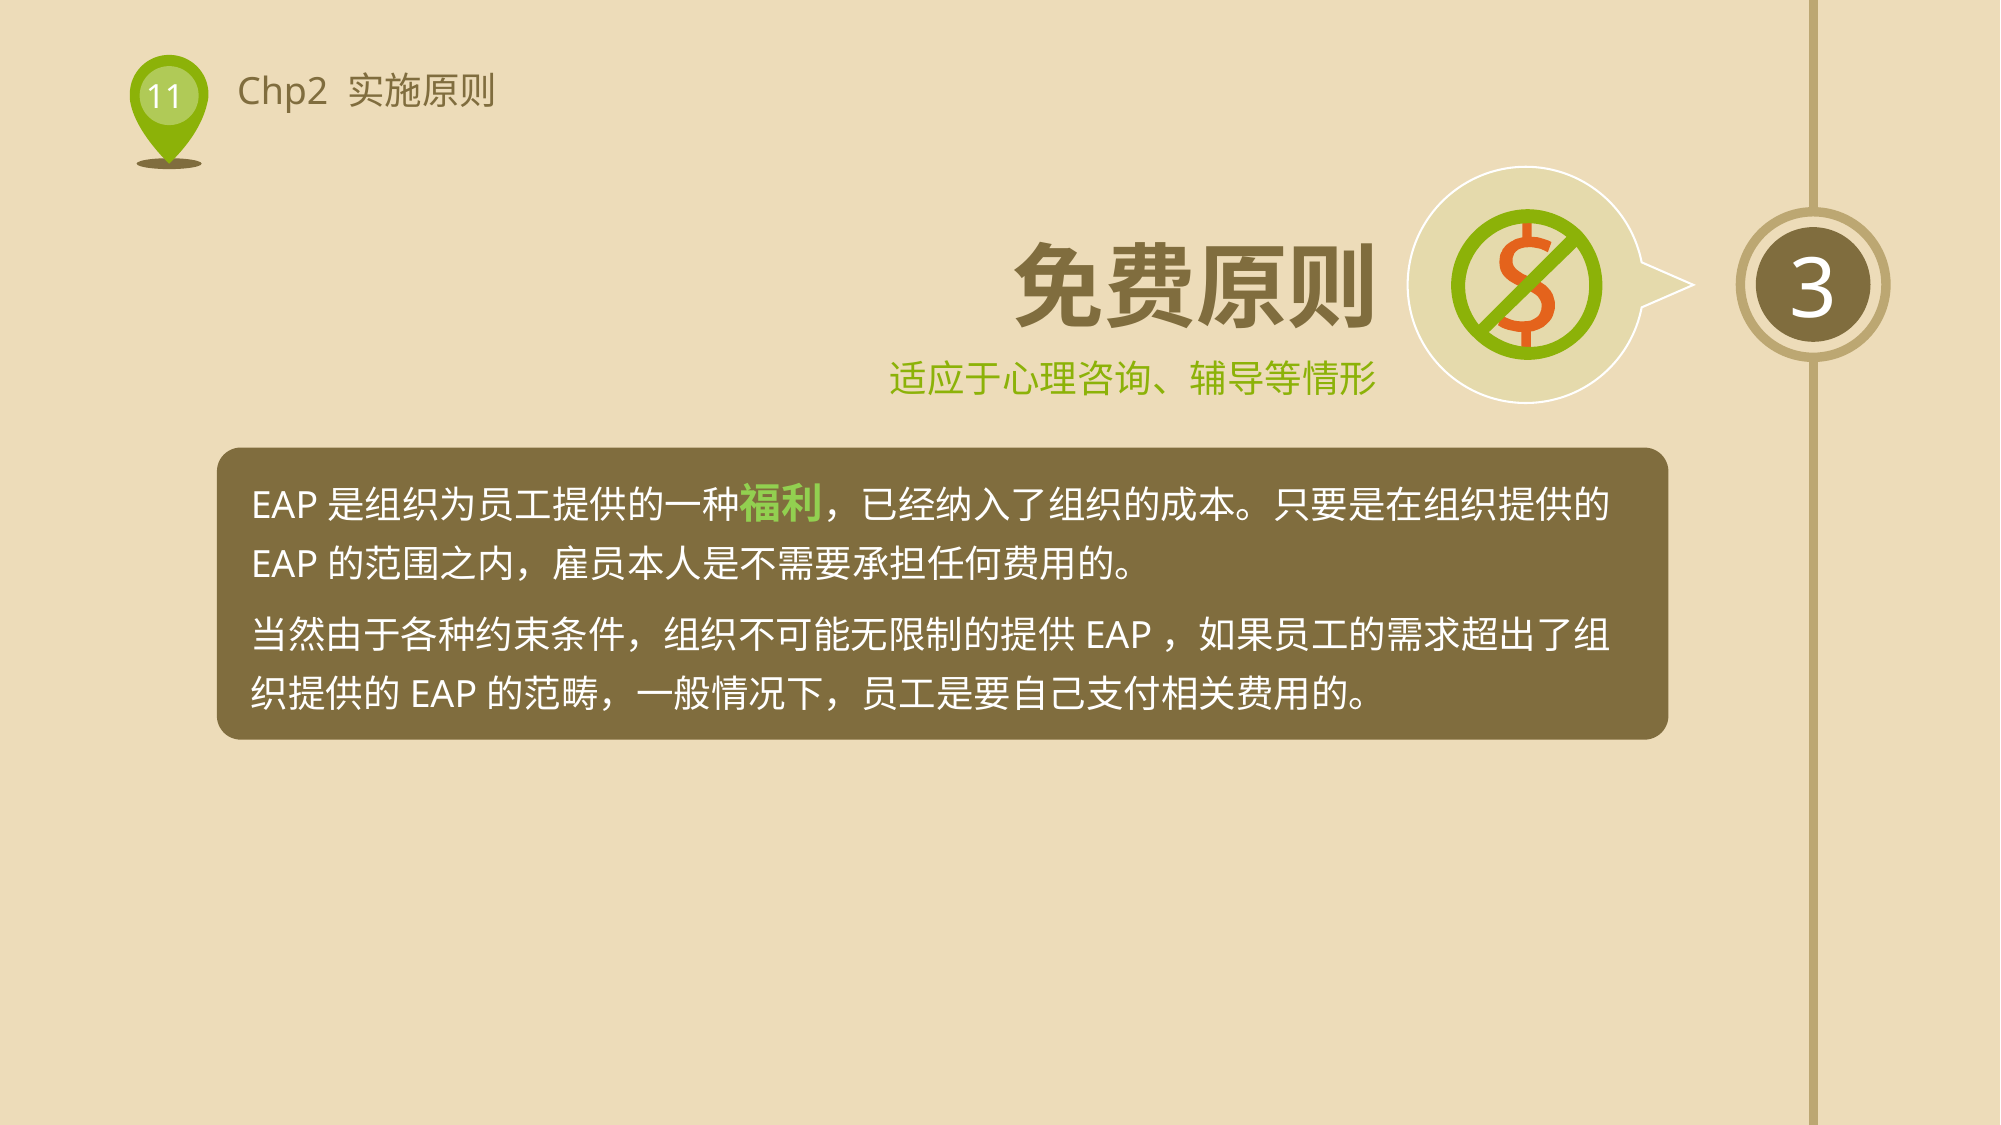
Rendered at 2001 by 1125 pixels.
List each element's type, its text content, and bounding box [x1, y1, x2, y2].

text_box [1739, 211, 1813, 358]
text_box 3 [1814, 226, 1872, 343]
text_box EAP是组织为员工提供的一种福利，已经纳入了组织的成本。只要是在组织提供的EAP的范围之内，雇员本人是不需要承担任何费用的。 当然由于各种约束条件，组织不可能无限制的提供EAP，如果员工的需求超出了组织提供的EAP的范畴，一般情况下，员工是要自己支付相关费用的。 [235, 454, 1644, 723]
text_box [215, 446, 1670, 741]
text_box 免费原则 [902, 221, 1395, 347]
text_box 适应于心理咨询、辅导等情形 [874, 347, 1392, 408]
text_box 3 [1754, 226, 1813, 343]
text_box [1406, 165, 1696, 405]
text_box [1814, 211, 1887, 358]
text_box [1443, 201, 1610, 368]
